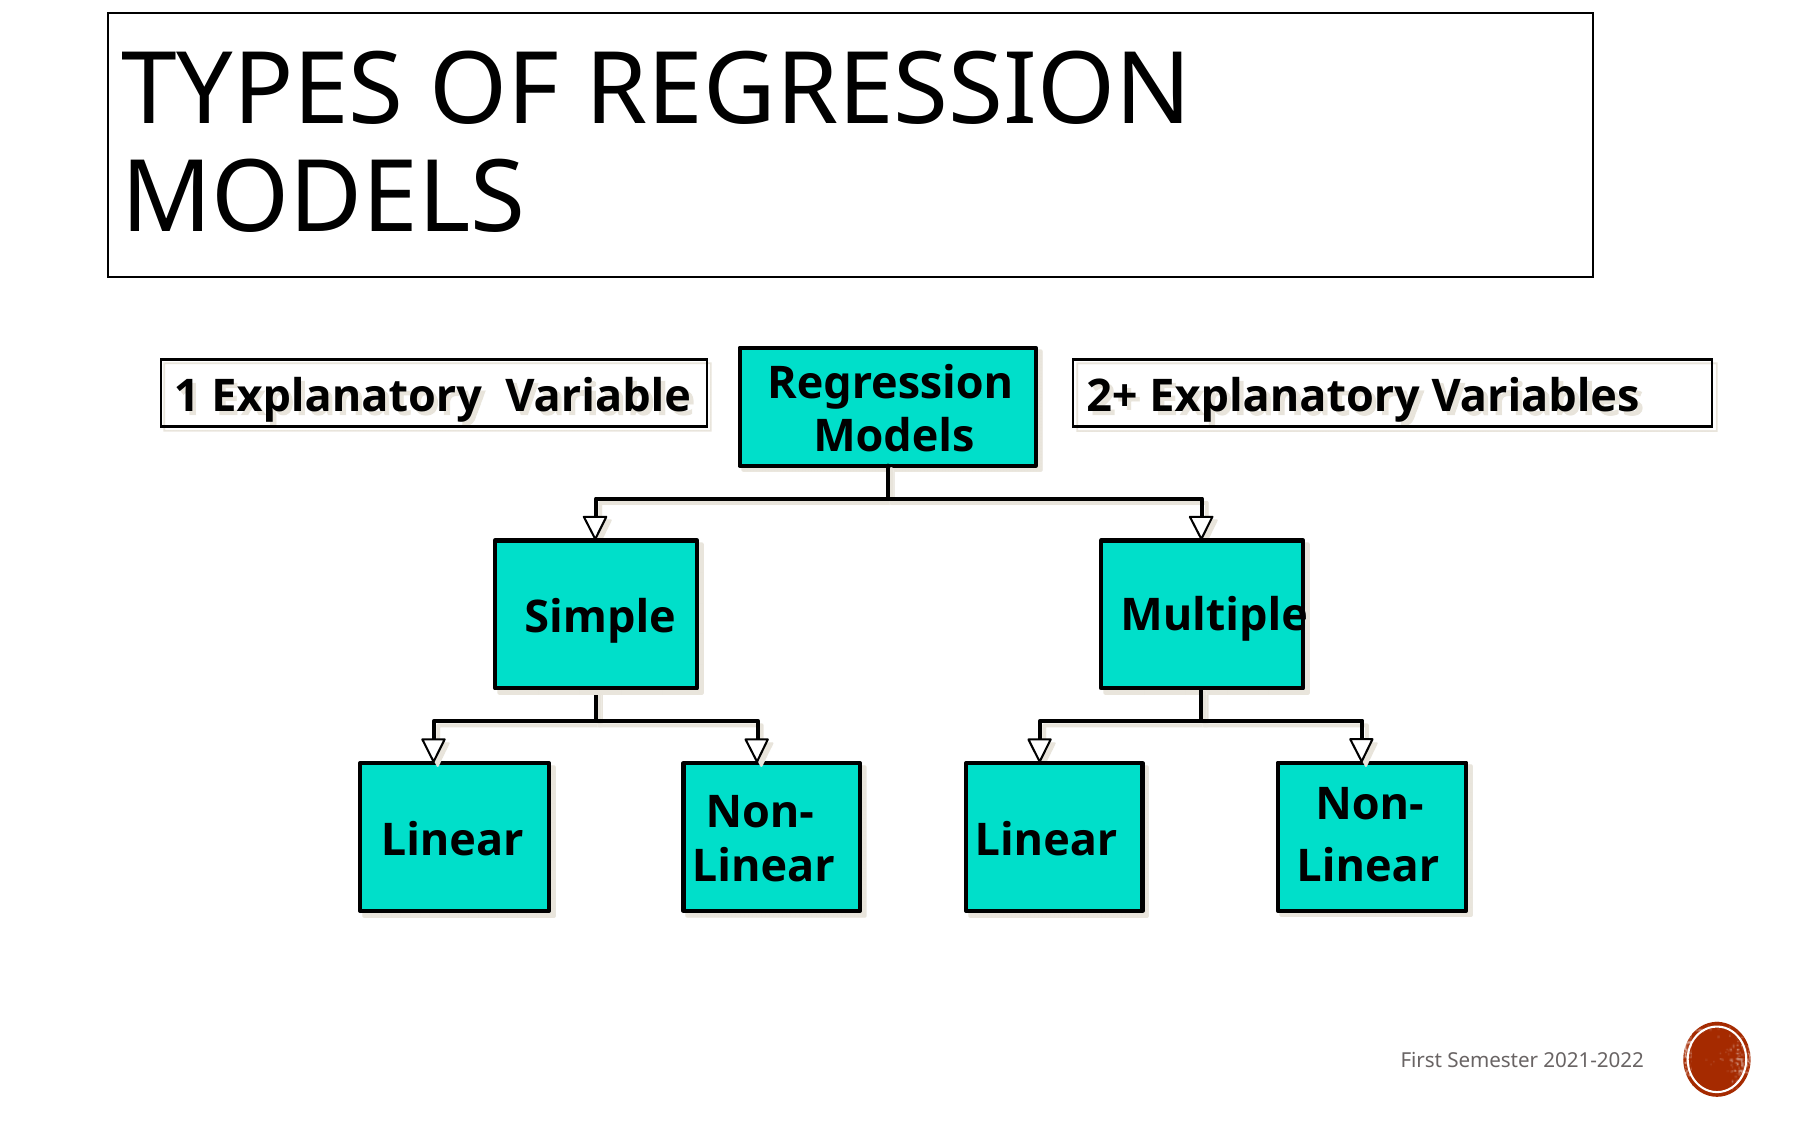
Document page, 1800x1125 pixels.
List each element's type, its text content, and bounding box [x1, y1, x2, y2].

text_box Non- [1302, 767, 1438, 830]
text_box [1200, 688, 1363, 739]
text_box [595, 693, 758, 739]
text_box Linear [1283, 830, 1454, 898]
text_box [989, 347, 1036, 466]
text_box [1040, 693, 1200, 739]
text_box [583, 516, 607, 540]
text_box Linear [678, 830, 849, 898]
text_box [422, 739, 445, 762]
text_box Linear [367, 803, 538, 871]
text_box Models [799, 400, 989, 468]
text_box [360, 763, 549, 911]
text_box [1350, 739, 1373, 762]
text_box 1 Explanatory Variable [160, 359, 707, 427]
text_box [495, 540, 698, 689]
title Types of Regression Models [107, 13, 1593, 278]
slide_number First Semester 2021-2022 [1175, 1028, 1660, 1089]
text_box [1028, 739, 1051, 762]
text_box 2+ Explanatory Variables [1072, 359, 1713, 427]
text_box [1101, 540, 1304, 689]
text_box Linear [961, 803, 1132, 871]
text_box [1189, 516, 1213, 540]
text_box [887, 465, 1203, 518]
text_box [745, 739, 768, 762]
text_box [596, 470, 887, 518]
text_box [1277, 762, 1467, 911]
text_box [966, 763, 1143, 911]
text_box Simple [510, 580, 690, 648]
text_box Multiple [1106, 579, 1322, 647]
text_box [683, 763, 860, 911]
text_box [739, 347, 799, 466]
text_box Regression [753, 346, 1027, 414]
text_box [434, 693, 595, 739]
text_box Non- [692, 776, 828, 830]
